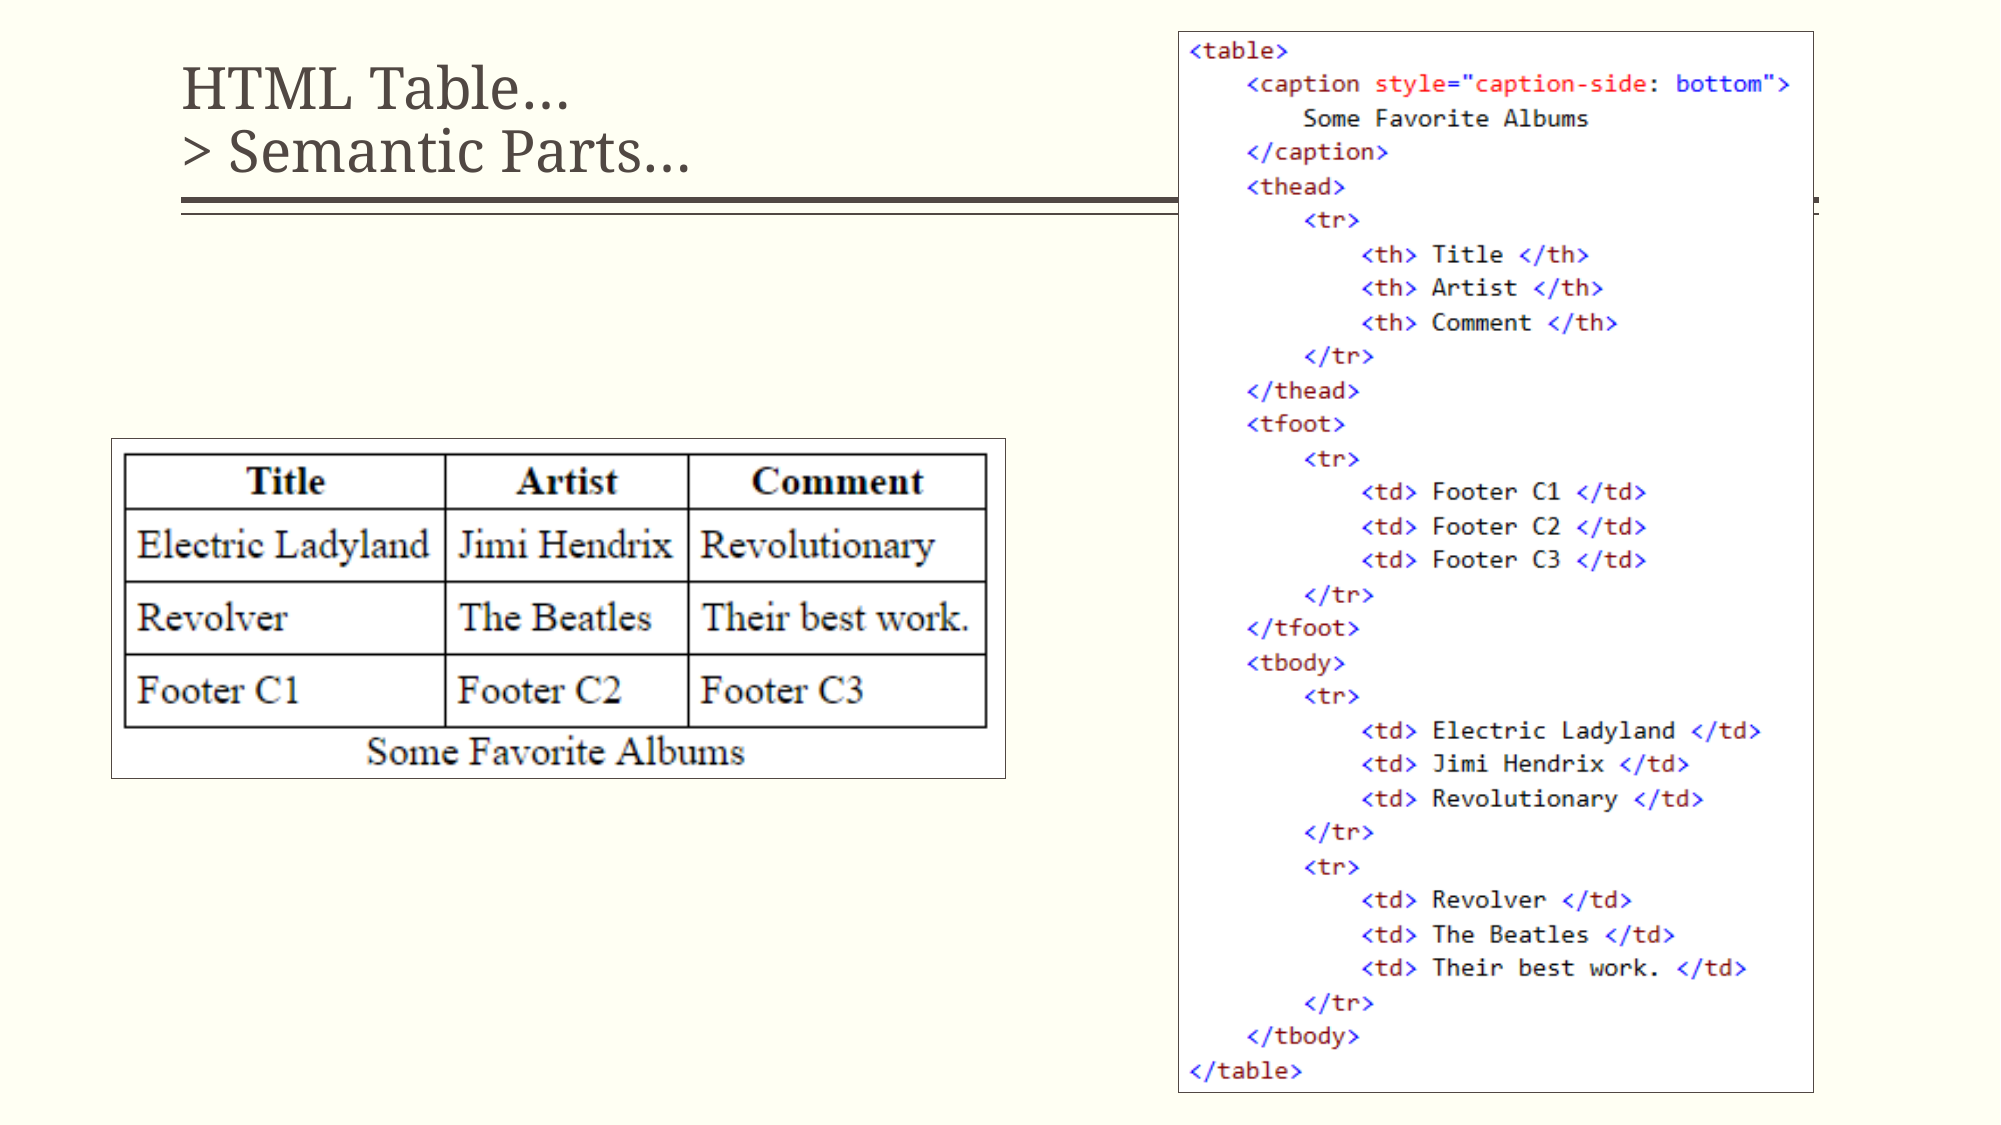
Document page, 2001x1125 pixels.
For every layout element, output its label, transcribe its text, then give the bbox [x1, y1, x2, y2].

picture [1178, 31, 1814, 1093]
picture [111, 438, 1006, 779]
title HTML Table… > Semantic Parts… [181, 12, 1819, 193]
